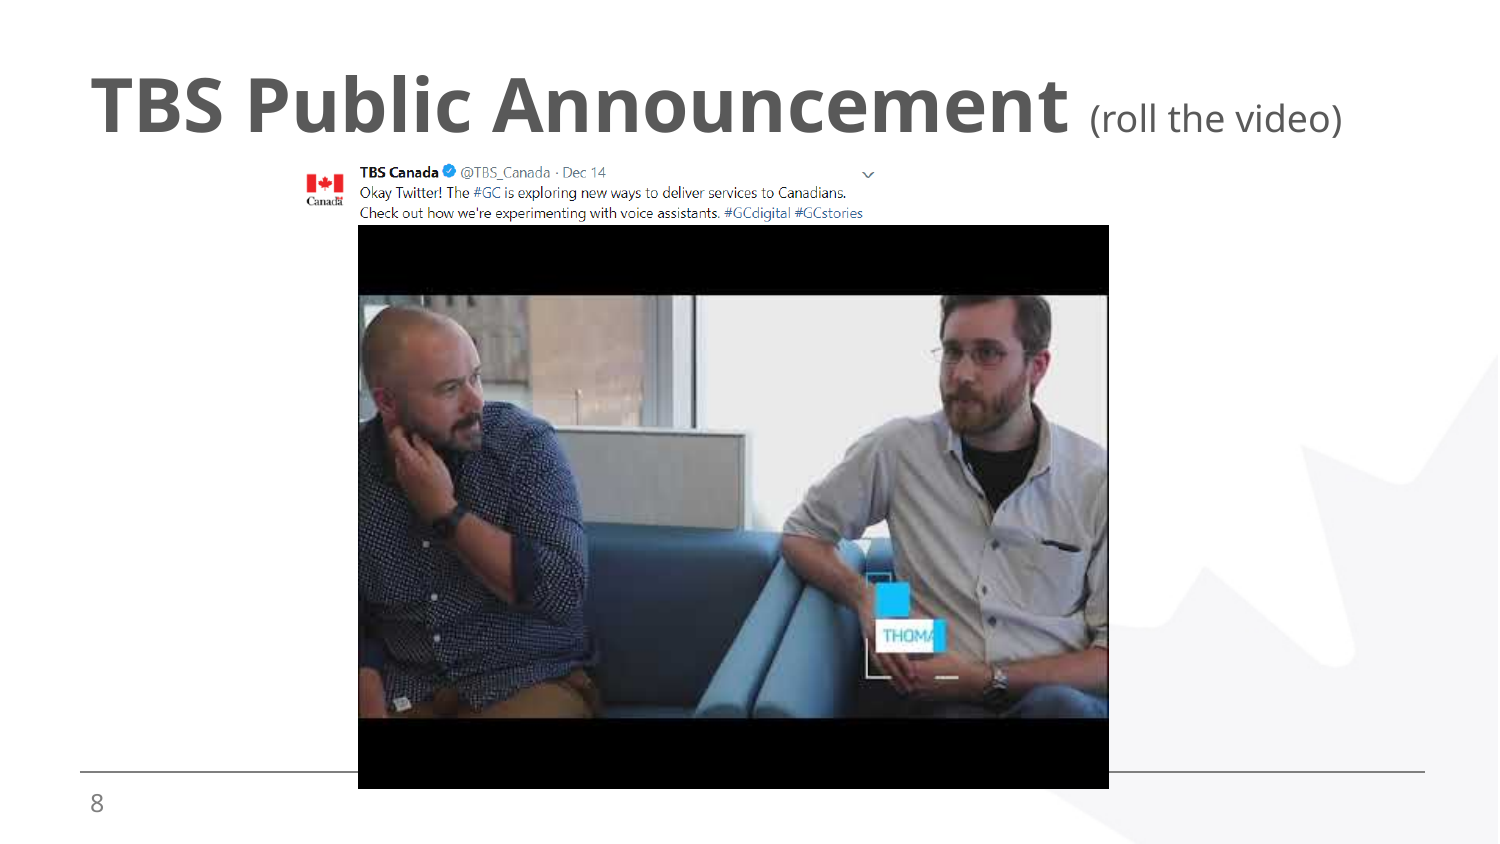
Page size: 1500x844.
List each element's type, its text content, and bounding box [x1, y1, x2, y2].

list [301, 154, 883, 561]
title TBS Public Announcement (roll the video) [75, 33, 1425, 156]
slide_number ‹#› [75, 782, 237, 827]
picture [358, 225, 1498, 844]
